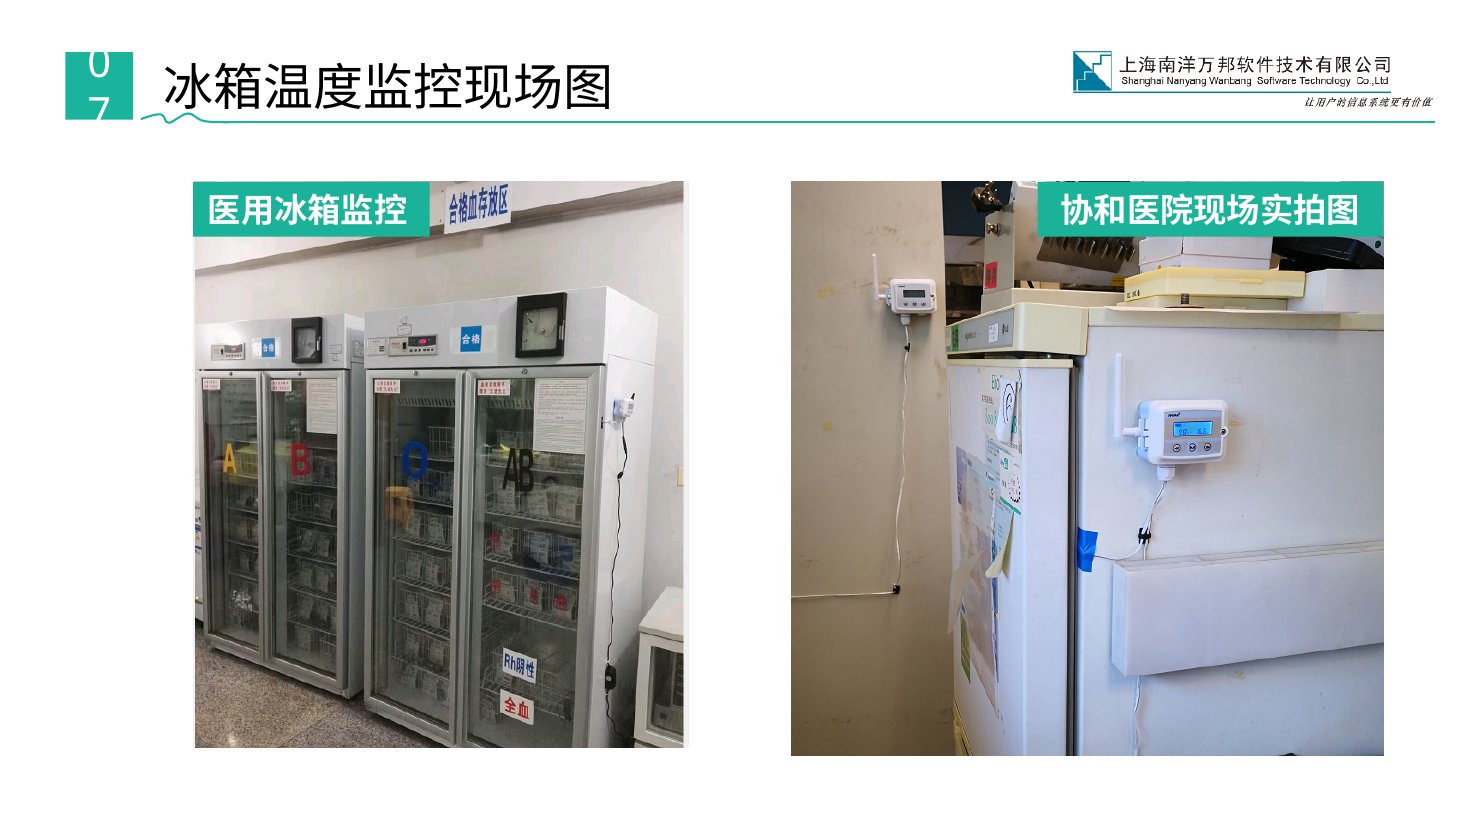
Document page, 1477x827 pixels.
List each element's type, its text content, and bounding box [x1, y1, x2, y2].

picture [1073, 51, 1435, 108]
text_box [140, 112, 246, 124]
text_box 冰箱温度监控现场图 [148, 47, 1435, 121]
text_box 07 [64, 51, 134, 121]
picture [193, 181, 689, 748]
picture [791, 181, 1384, 756]
